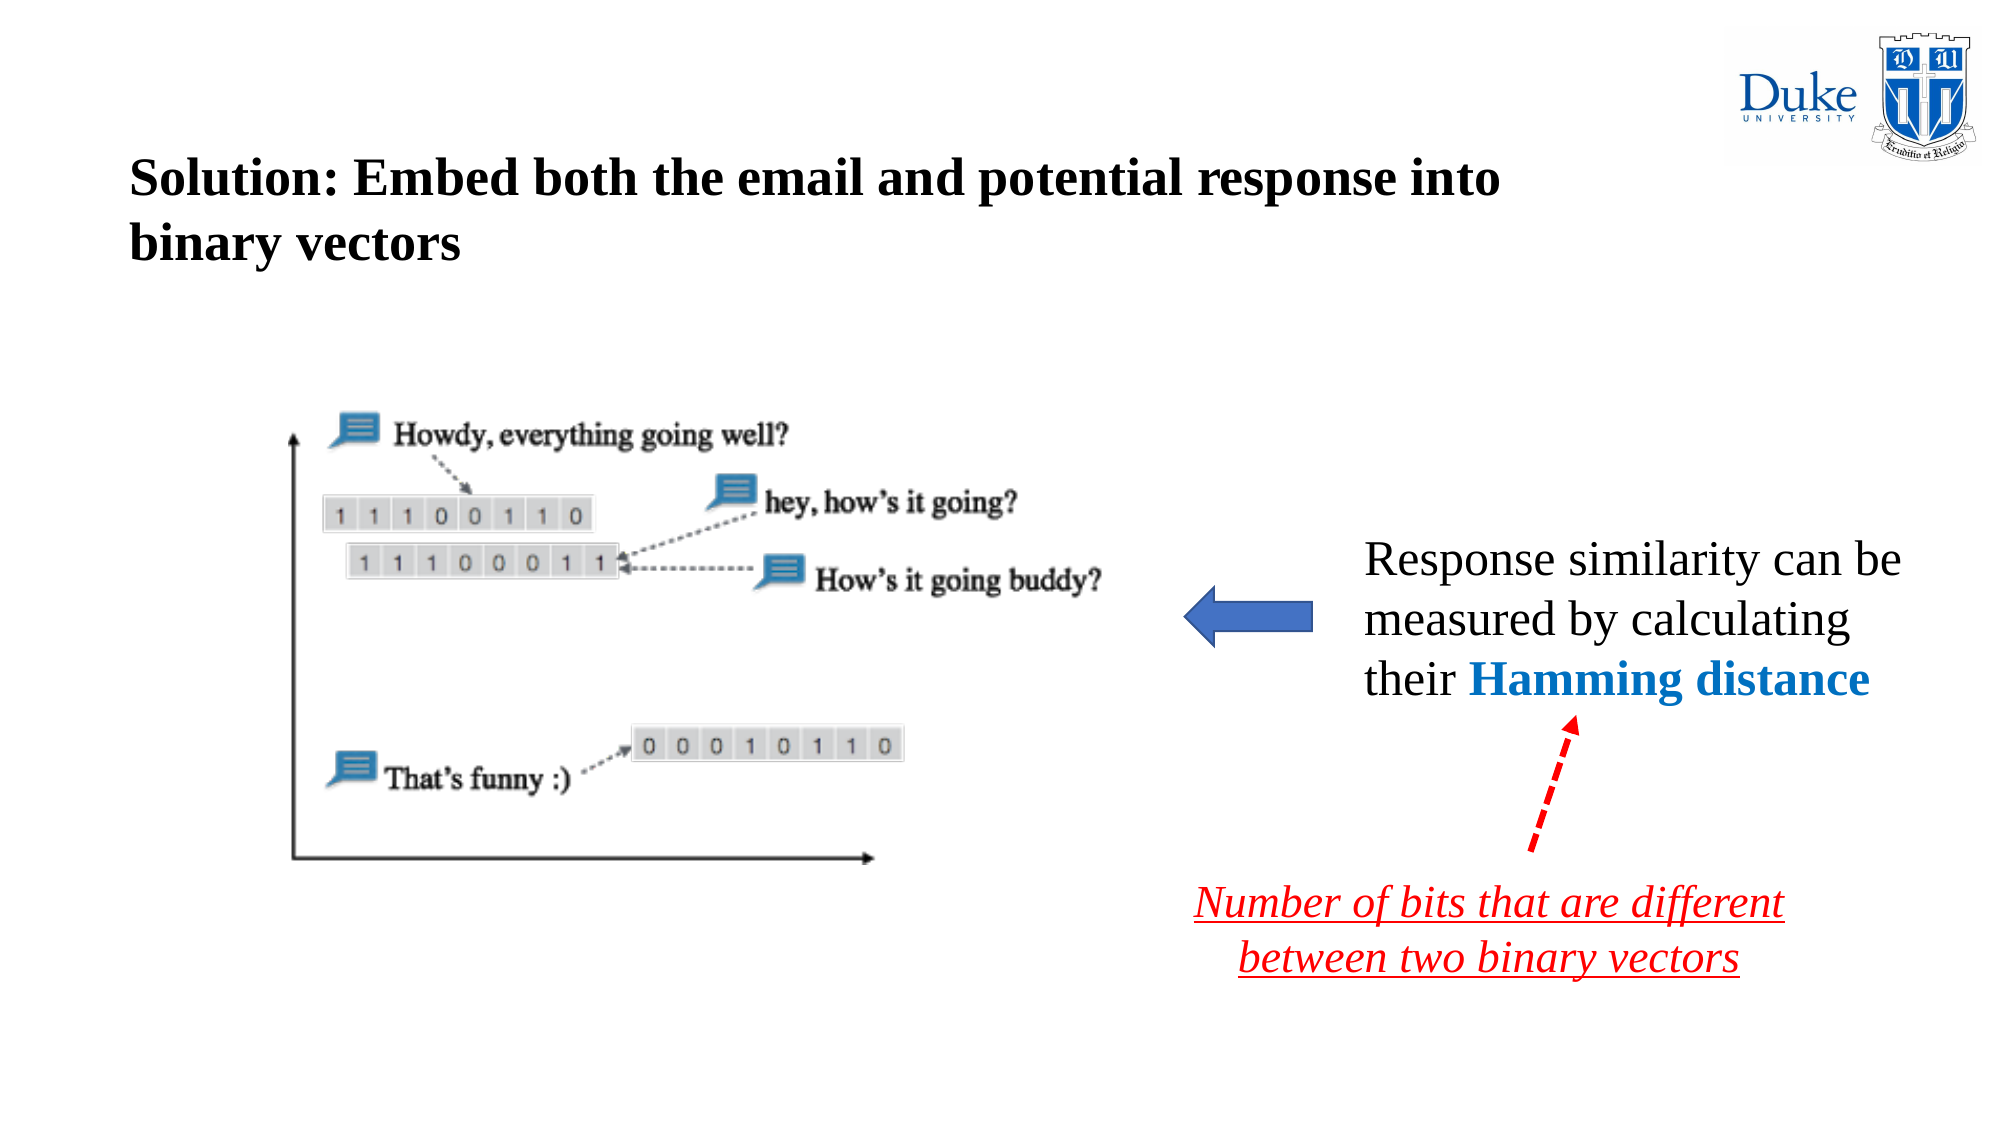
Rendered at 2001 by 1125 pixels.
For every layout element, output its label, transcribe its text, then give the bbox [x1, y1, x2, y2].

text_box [1530, 714, 1577, 852]
text_box [1183, 584, 1313, 649]
picture [288, 403, 1127, 865]
text_box Number of bits that are different between two binary vectors [1126, 864, 1852, 990]
text_box Response similarity can be measured by calculating their Hamming distance [1349, 518, 1935, 713]
text_box Solution: Embed both the email and potential response into binary vectors [114, 133, 1661, 279]
picture [1724, 26, 1982, 166]
